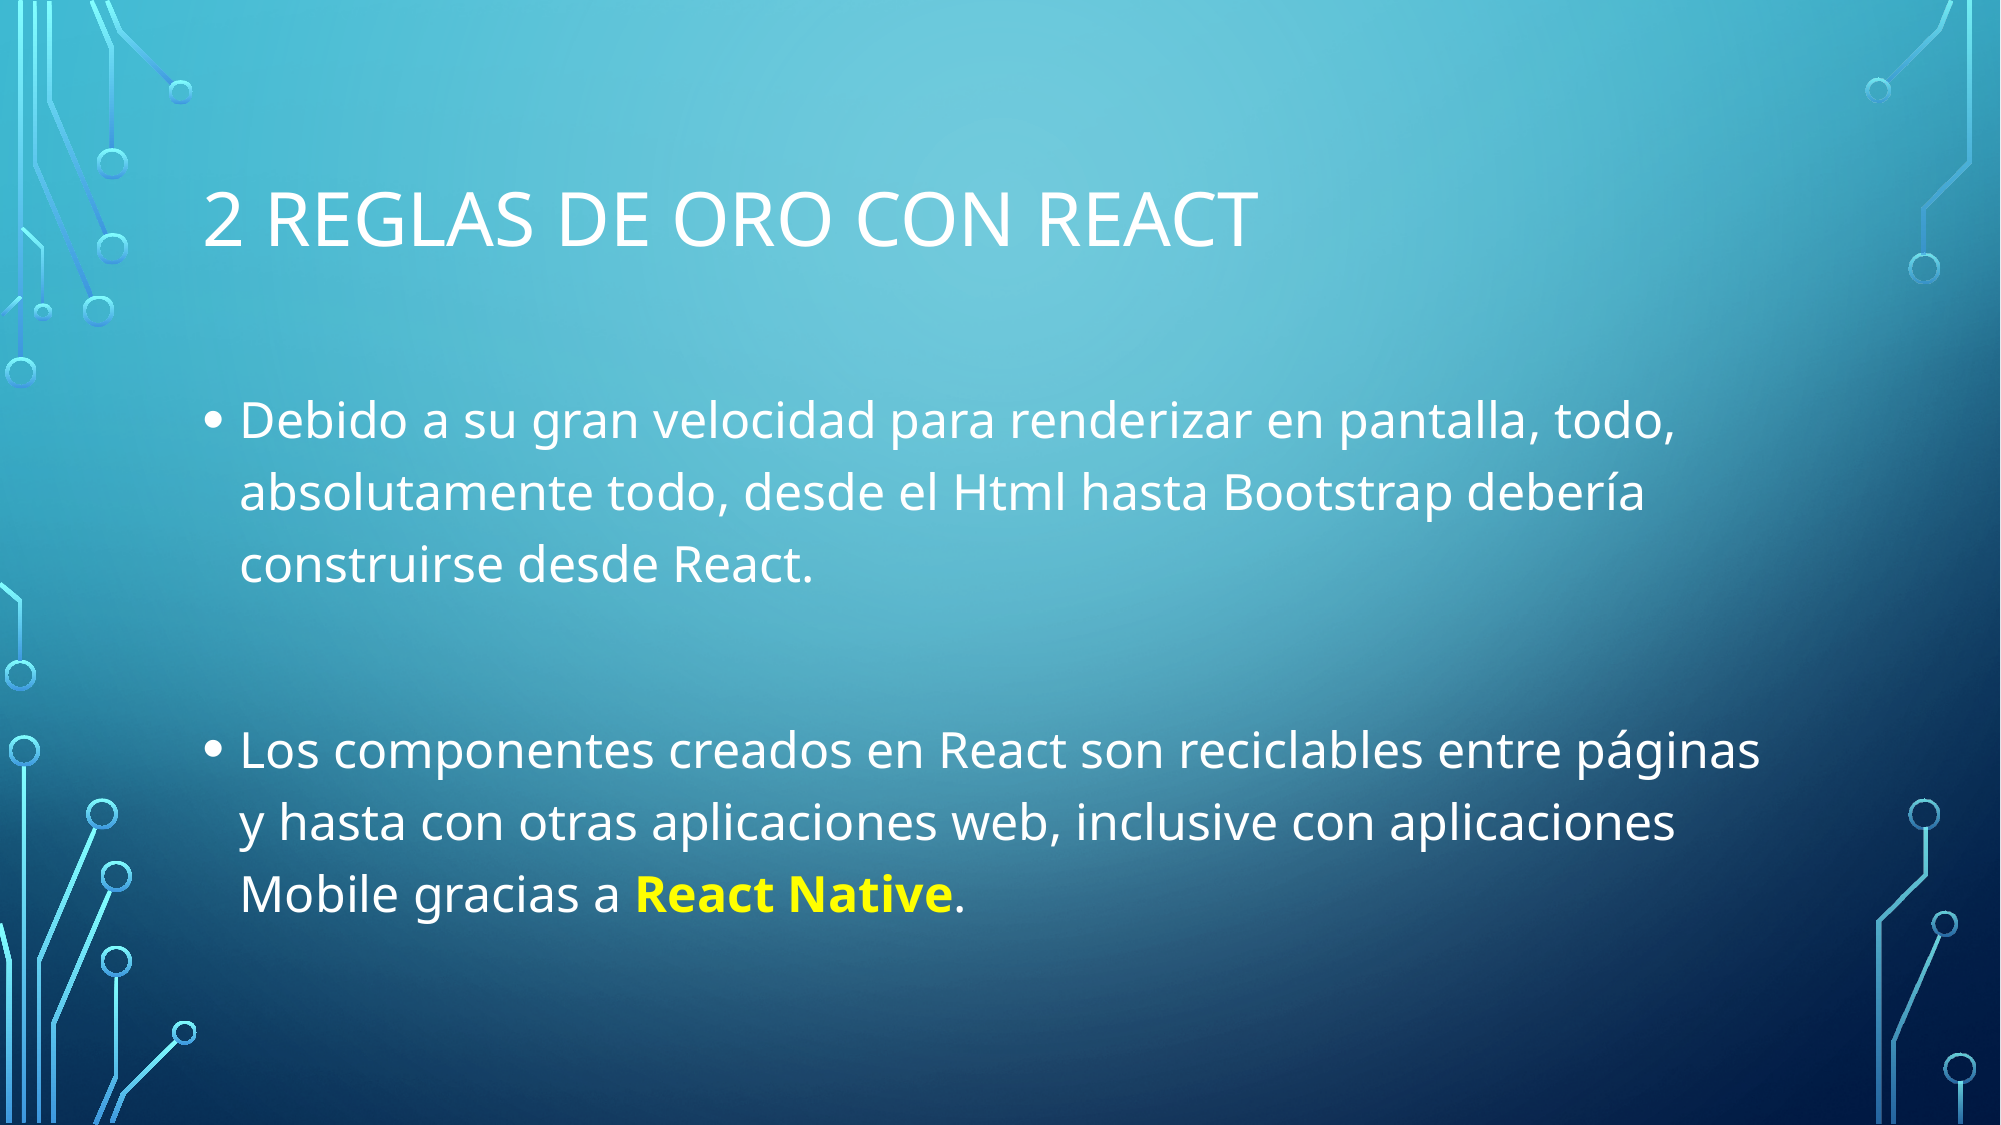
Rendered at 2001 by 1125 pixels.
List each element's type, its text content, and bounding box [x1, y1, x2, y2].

title 2 reglas de oro con React [187, 101, 1813, 344]
list Debido a su gran velocidad para renderizar en pantalla, todo, absolutamente todo, desde el Html hasta Bootstrap debería construirse desde React. Los componentes creados en React son reciclables entre páginas y hasta con otras aplicaciones web, inclusive con aplicaciones Mobile gracias a React Native. [187, 369, 1813, 950]
